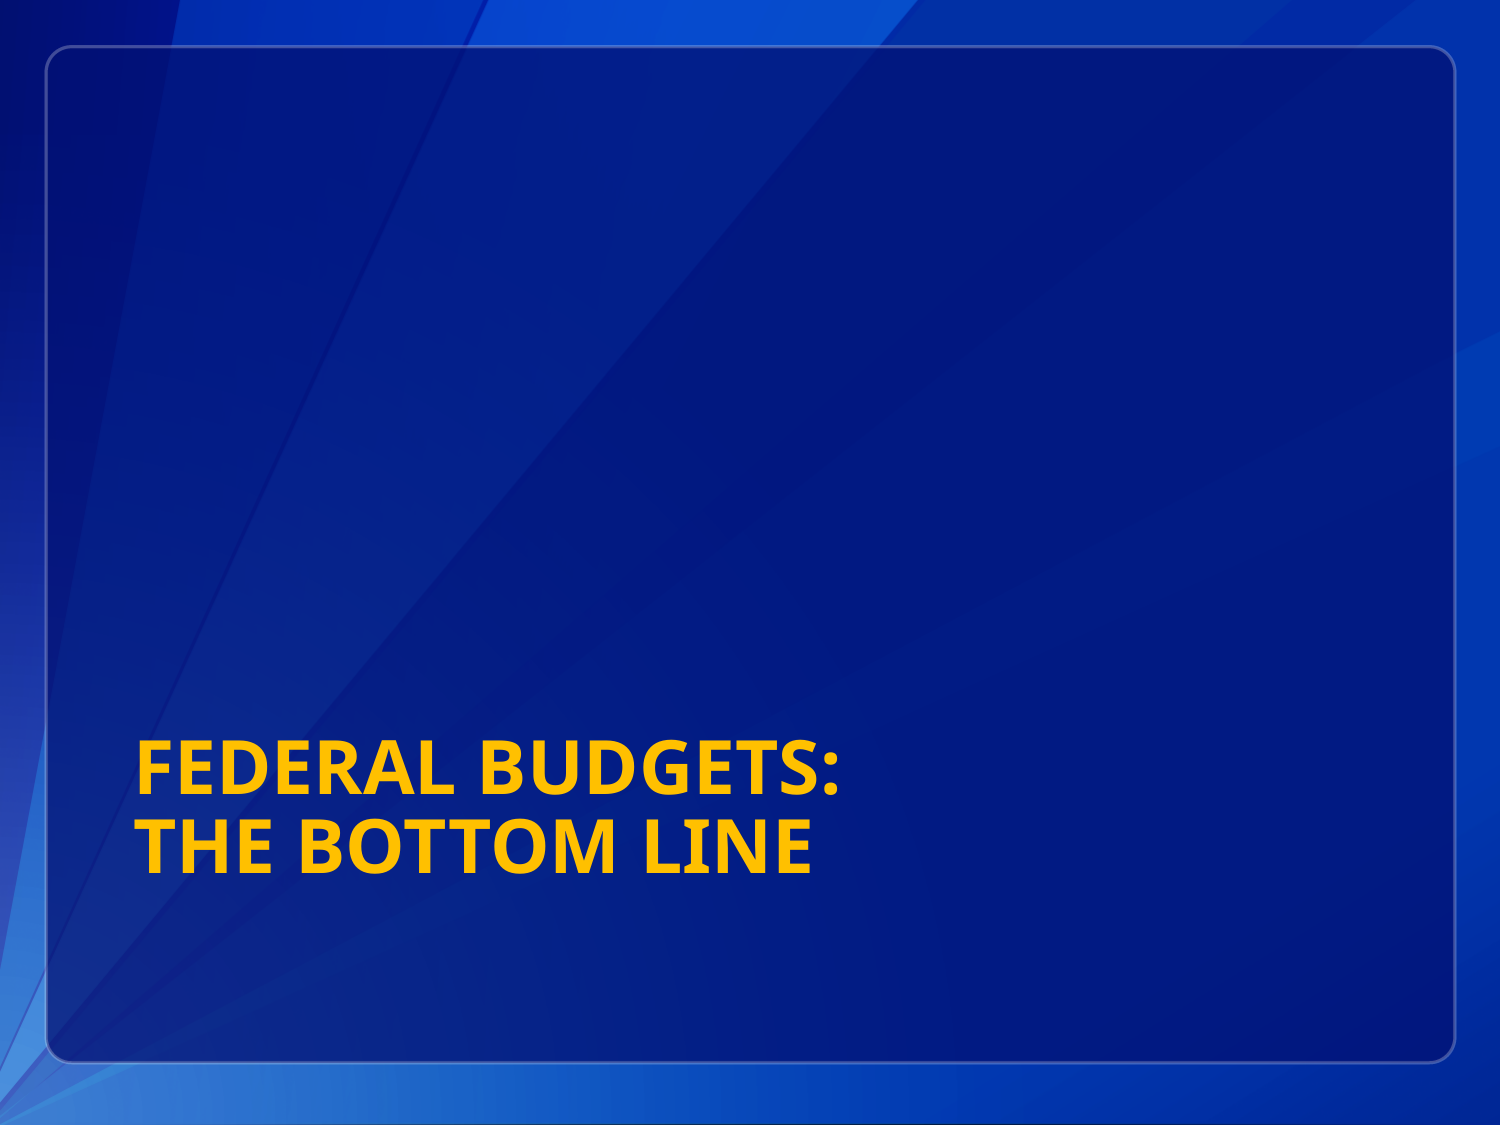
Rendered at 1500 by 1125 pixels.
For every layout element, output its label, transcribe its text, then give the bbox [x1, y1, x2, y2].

picture [0, 0, 1500, 1125]
title Federal Budgets: the Bottom Line [118, 722, 1394, 947]
